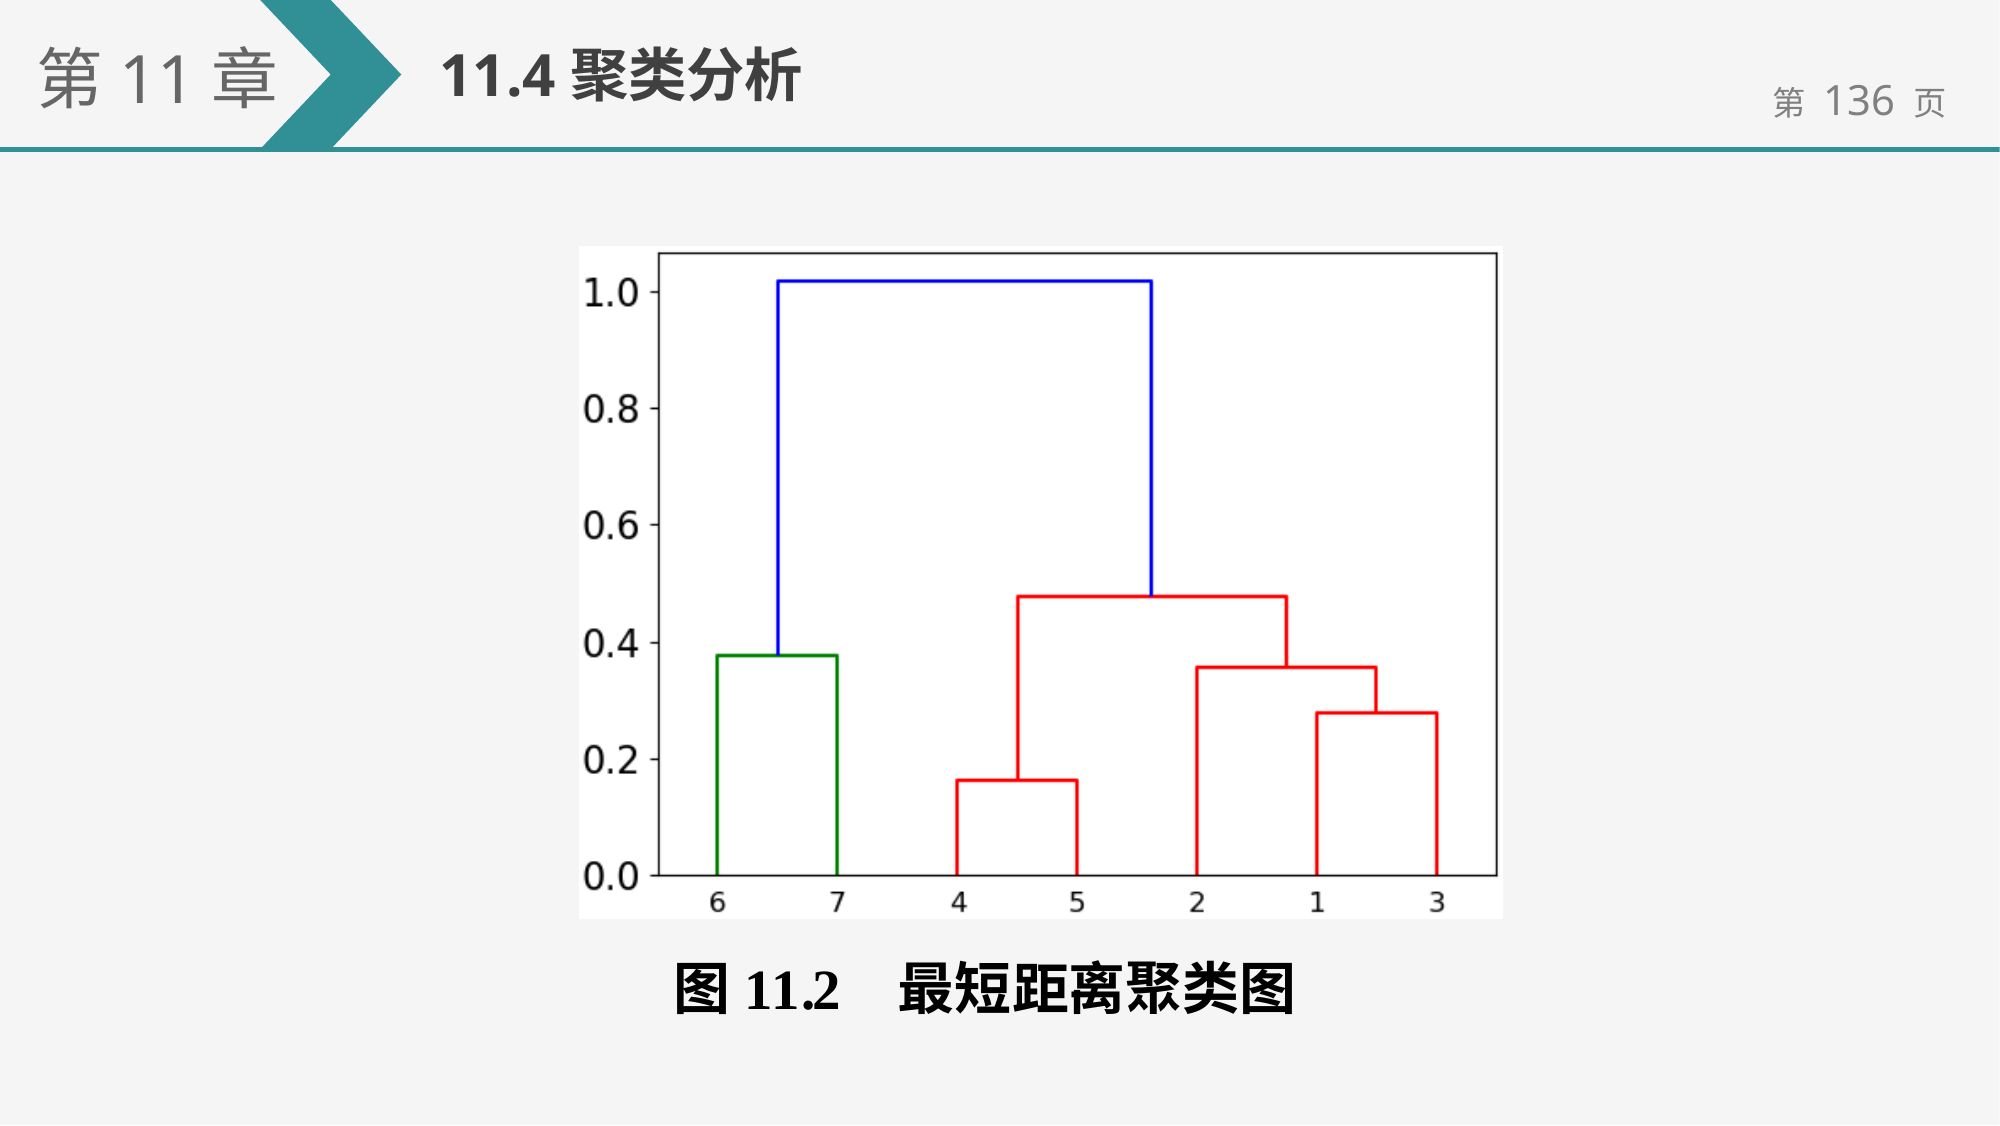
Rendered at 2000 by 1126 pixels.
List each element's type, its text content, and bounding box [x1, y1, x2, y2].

text_box [258, 0, 403, 148]
text_box 11.4聚类分析 [424, 31, 1366, 116]
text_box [59, 218, 1907, 1079]
text_box 第11章 [21, 29, 294, 125]
